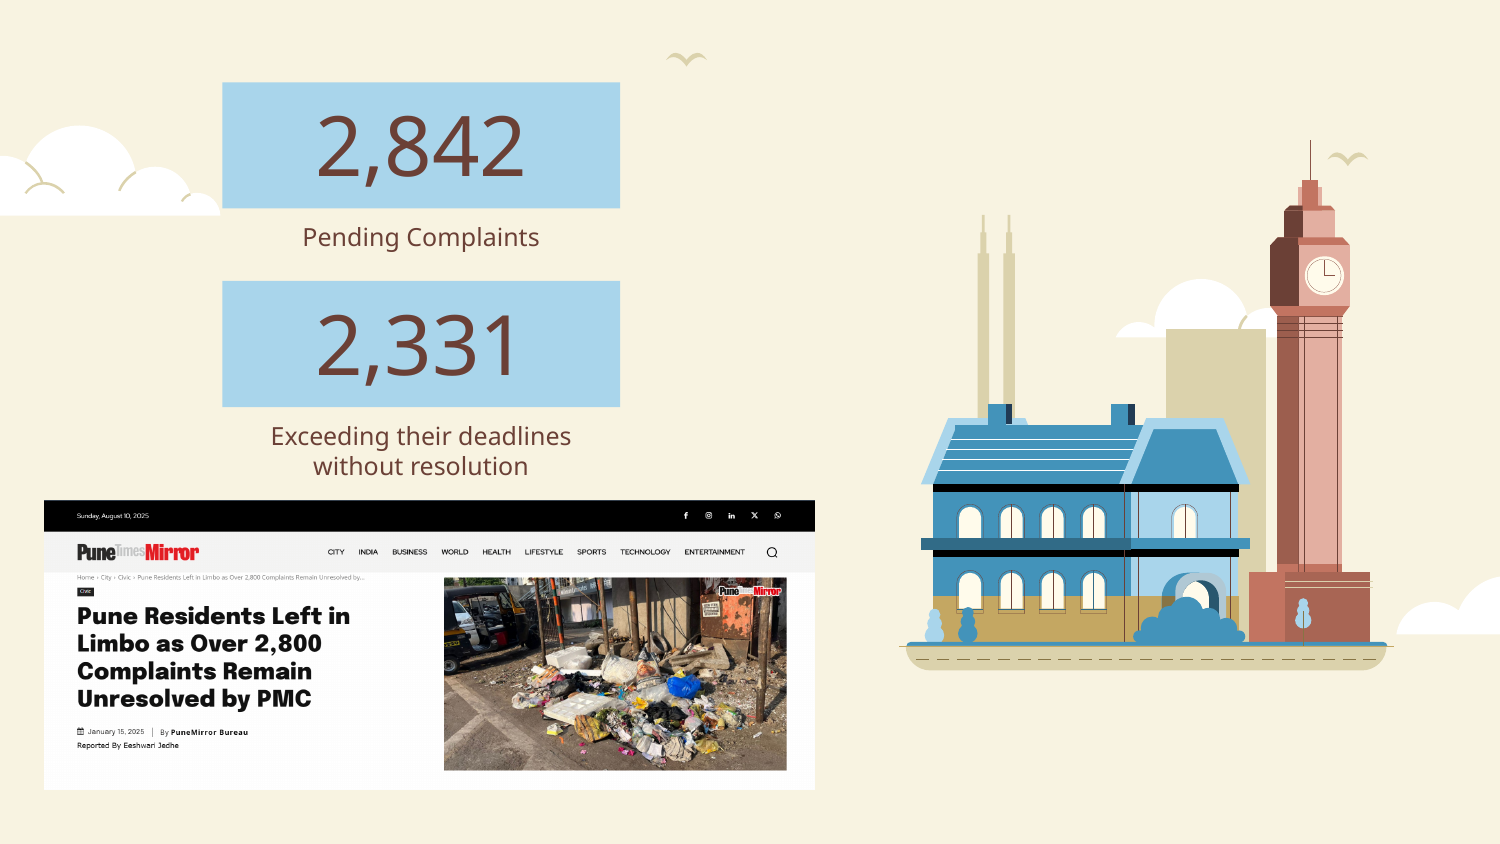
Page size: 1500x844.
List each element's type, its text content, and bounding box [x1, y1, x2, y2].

picture [44, 500, 816, 790]
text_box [898, 140, 1394, 671]
title 2,331 [222, 280, 621, 408]
subtitle Pending Complaints [222, 206, 621, 267]
title 2,842 [222, 82, 621, 206]
subtitle Exceeding their deadlines without resolution [222, 408, 621, 480]
